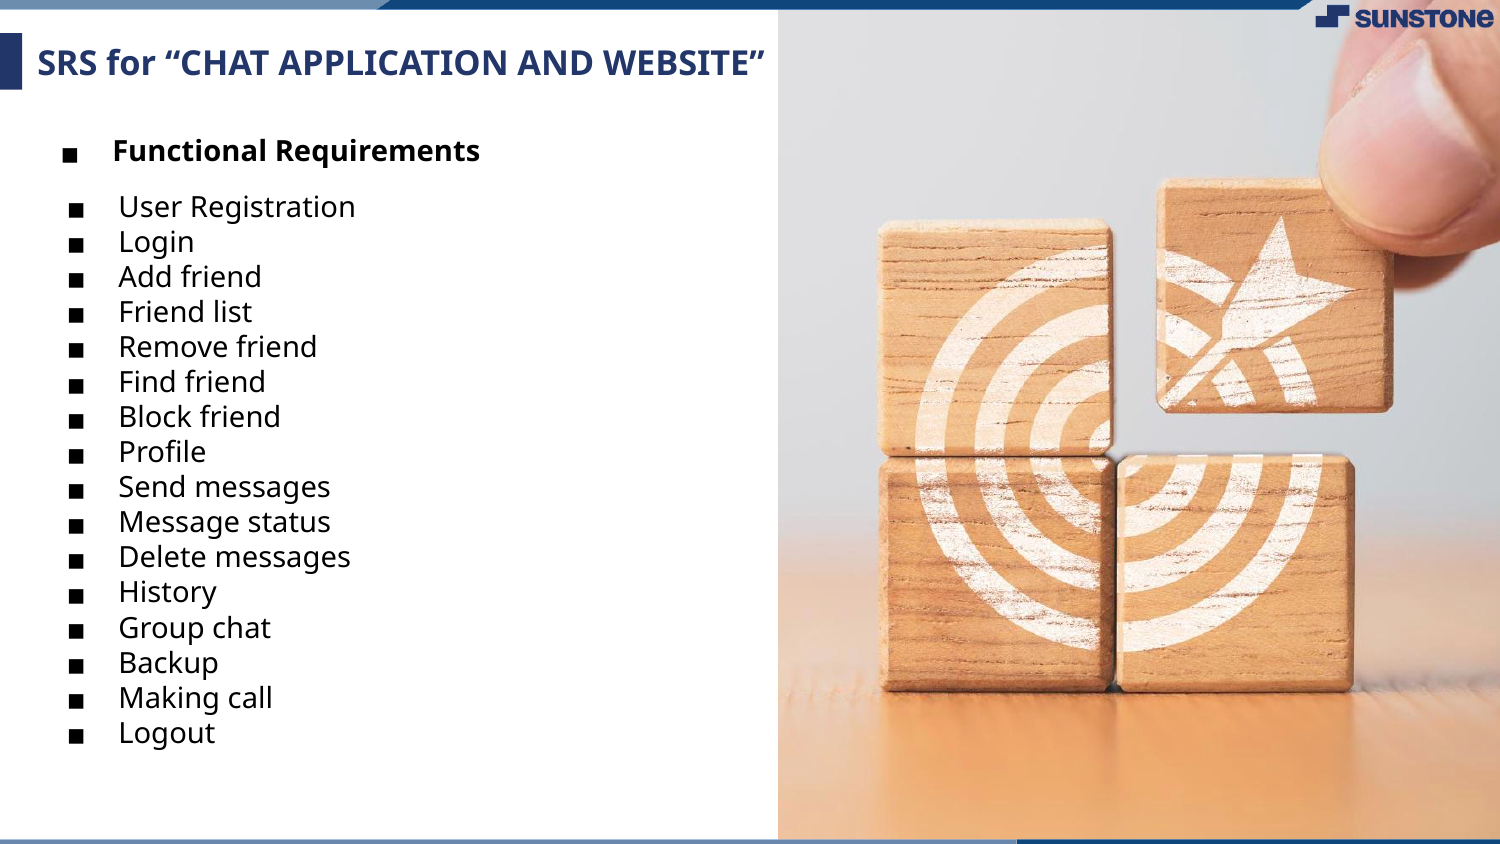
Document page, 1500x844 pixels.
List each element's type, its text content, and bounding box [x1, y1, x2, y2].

list Functional Requirements [22, 124, 750, 181]
picture [0, 0, 1500, 844]
list User Registration Login Add friend Friend list Remove friend Find friend Block friend Profile Send messages Message status Delete messages History Group chat Backup Making call Logout [28, 180, 744, 796]
title SRS for “CHAT APPLICATION AND WEBSITE” [22, 33, 1316, 90]
